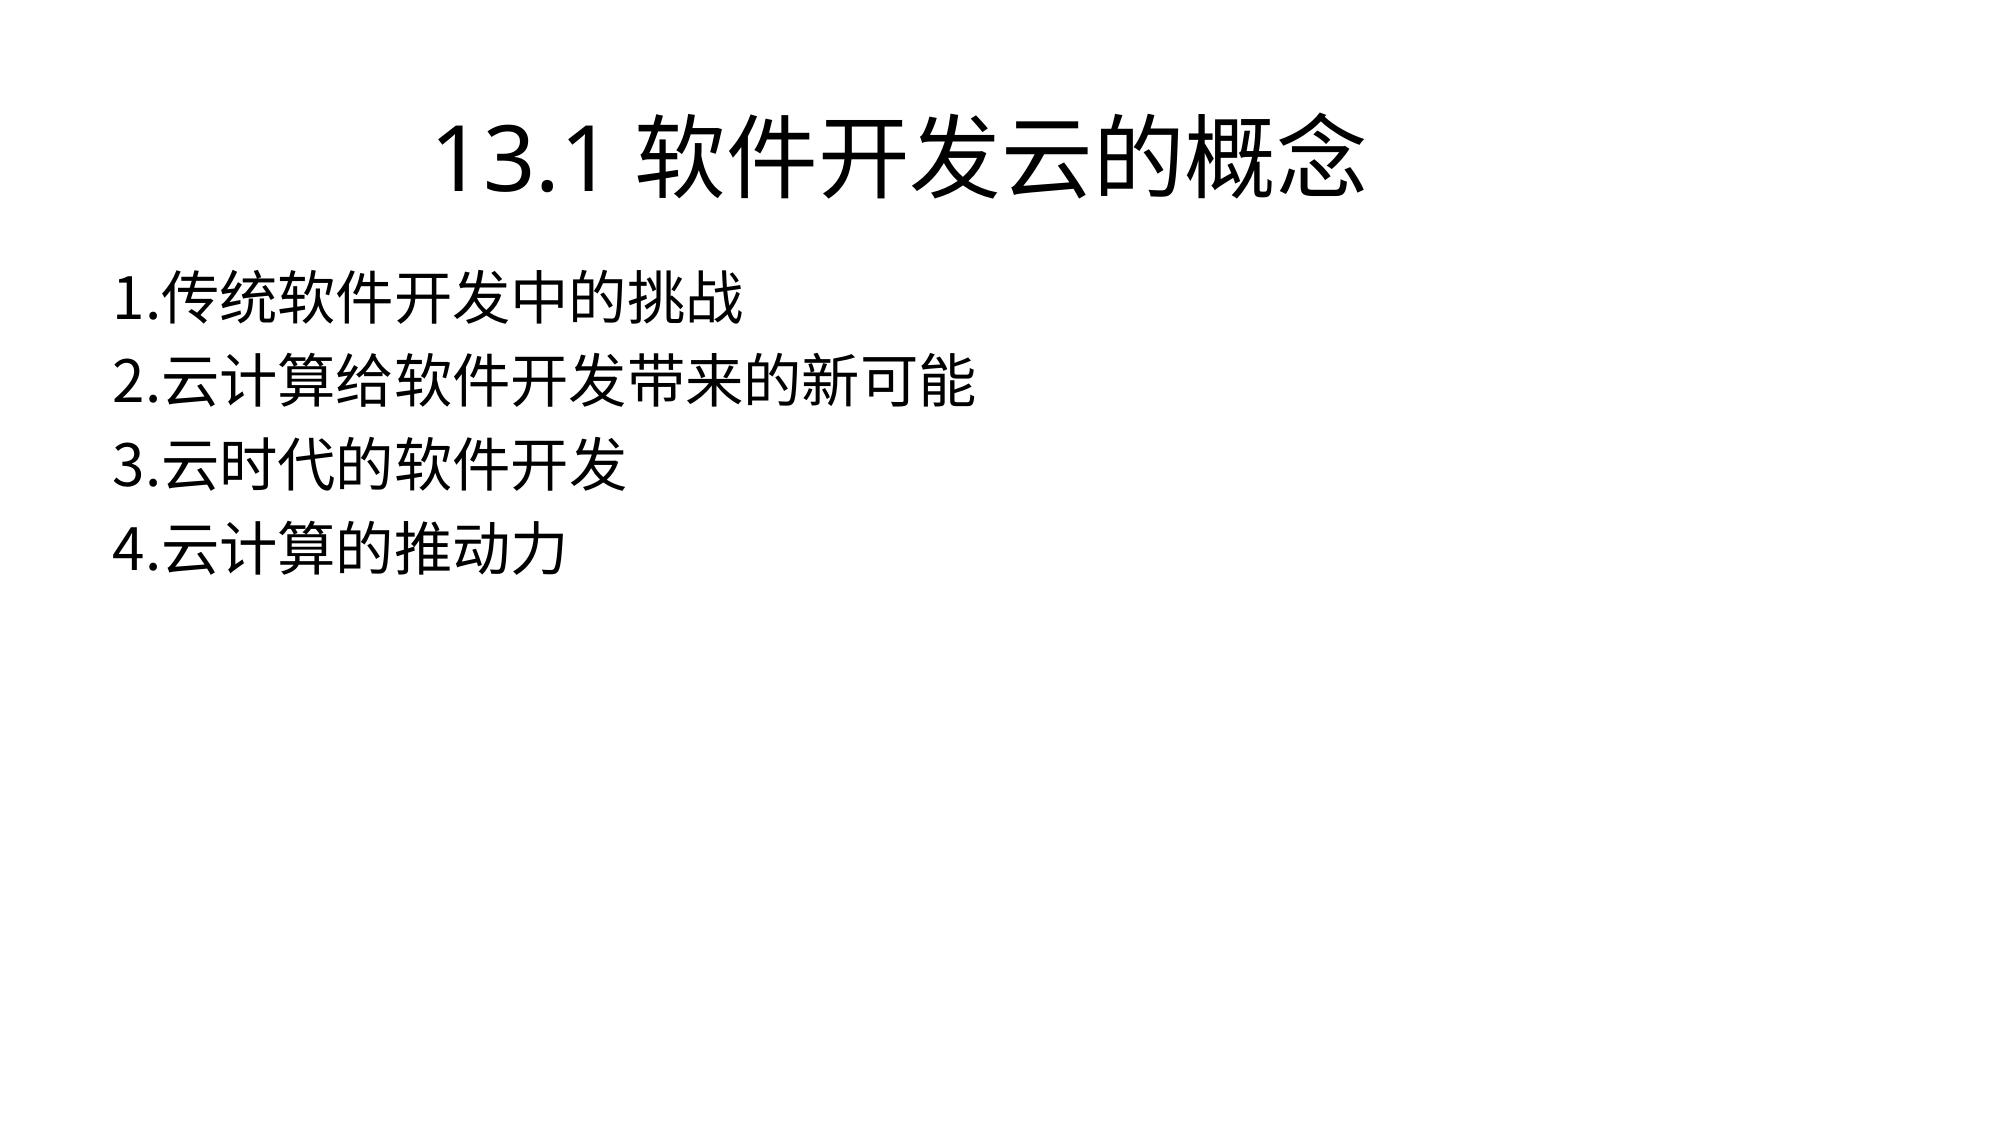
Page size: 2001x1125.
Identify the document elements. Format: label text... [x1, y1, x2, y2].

title 13.1软件开发云的概念 [150, 97, 1648, 288]
text_box 传统软件开发中的挑战 云计算给软件开发带来的新可能 云时代的软件开发 云计算的推动力 [112, 244, 1108, 582]
